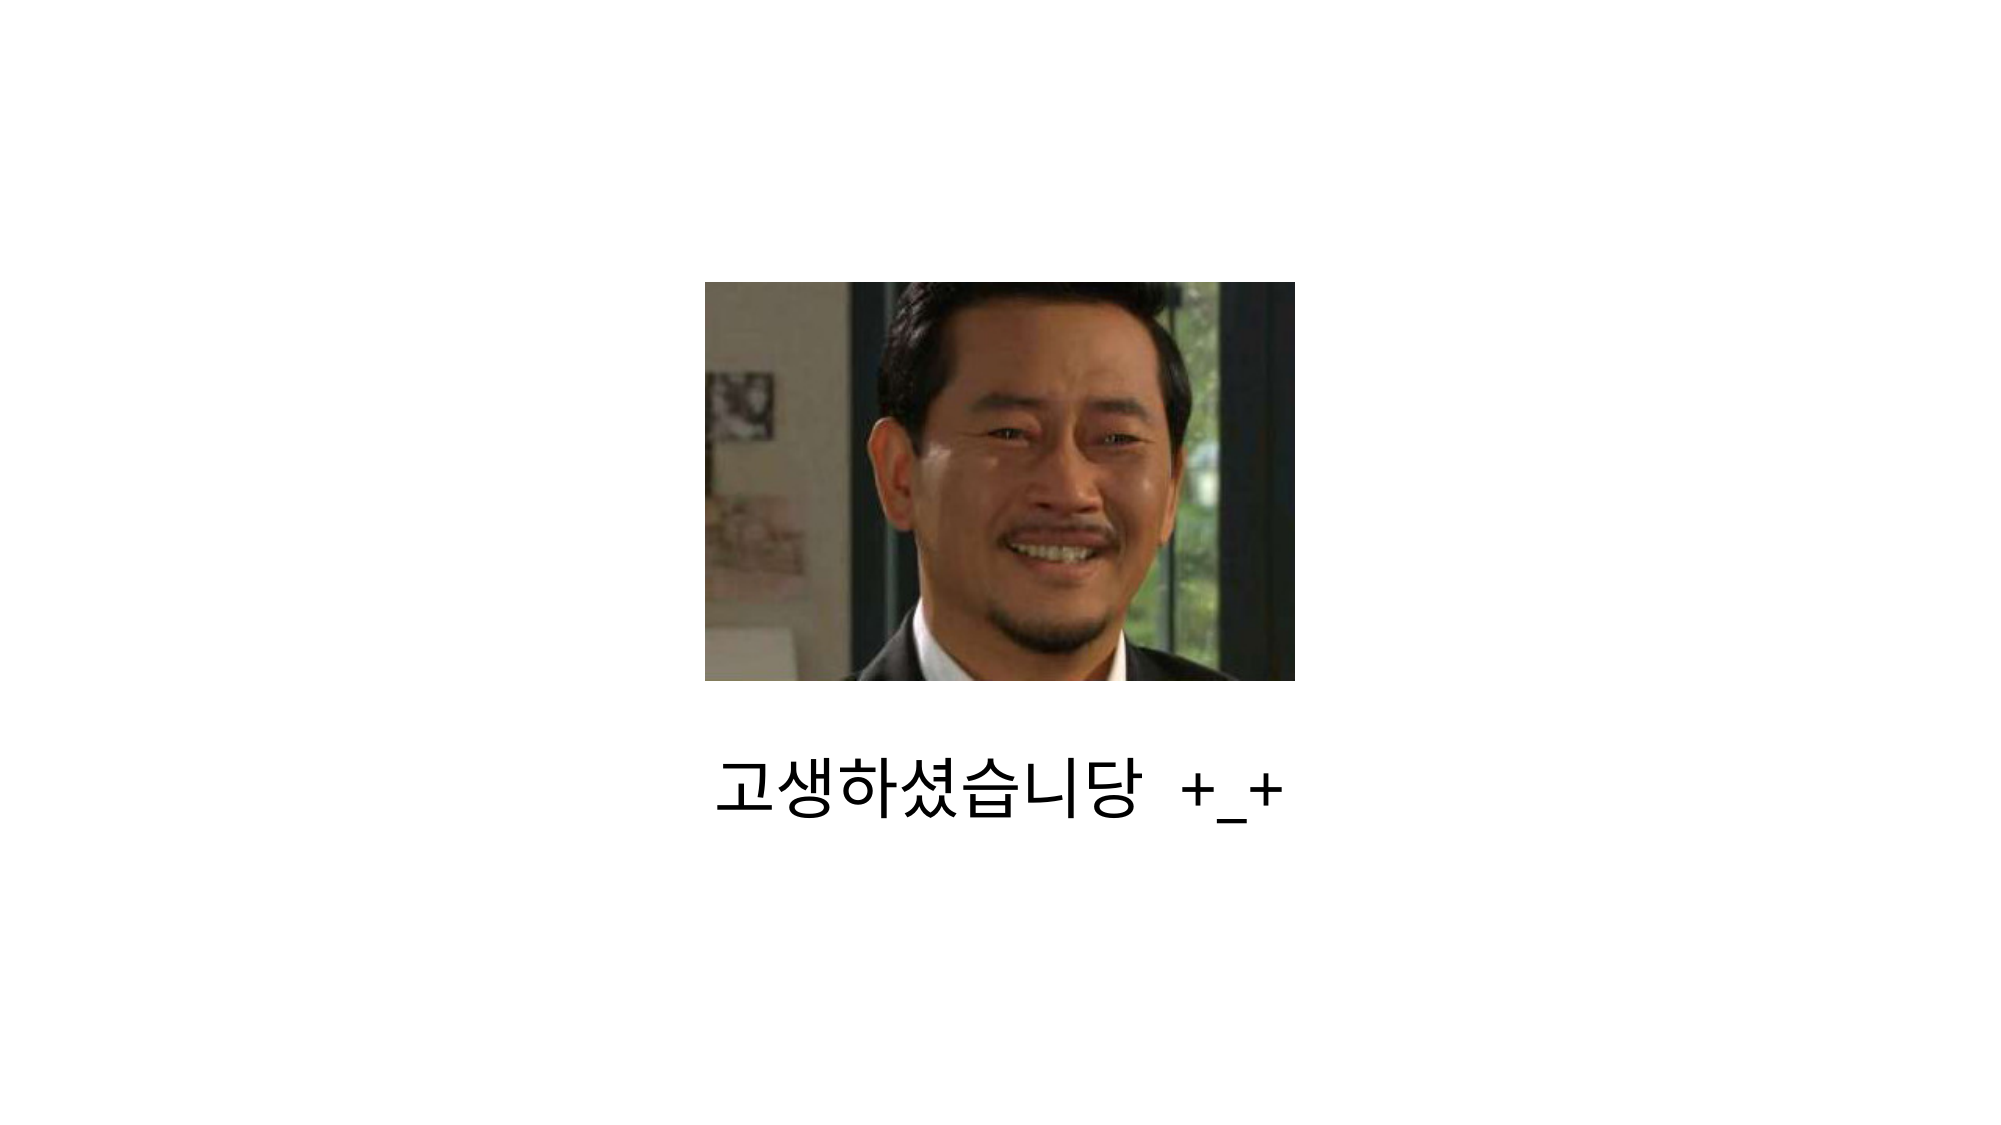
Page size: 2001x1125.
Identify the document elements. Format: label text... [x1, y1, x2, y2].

text_box 고생하셨습니당 +_+ [896, 739, 1104, 791]
picture [705, 282, 1295, 681]
